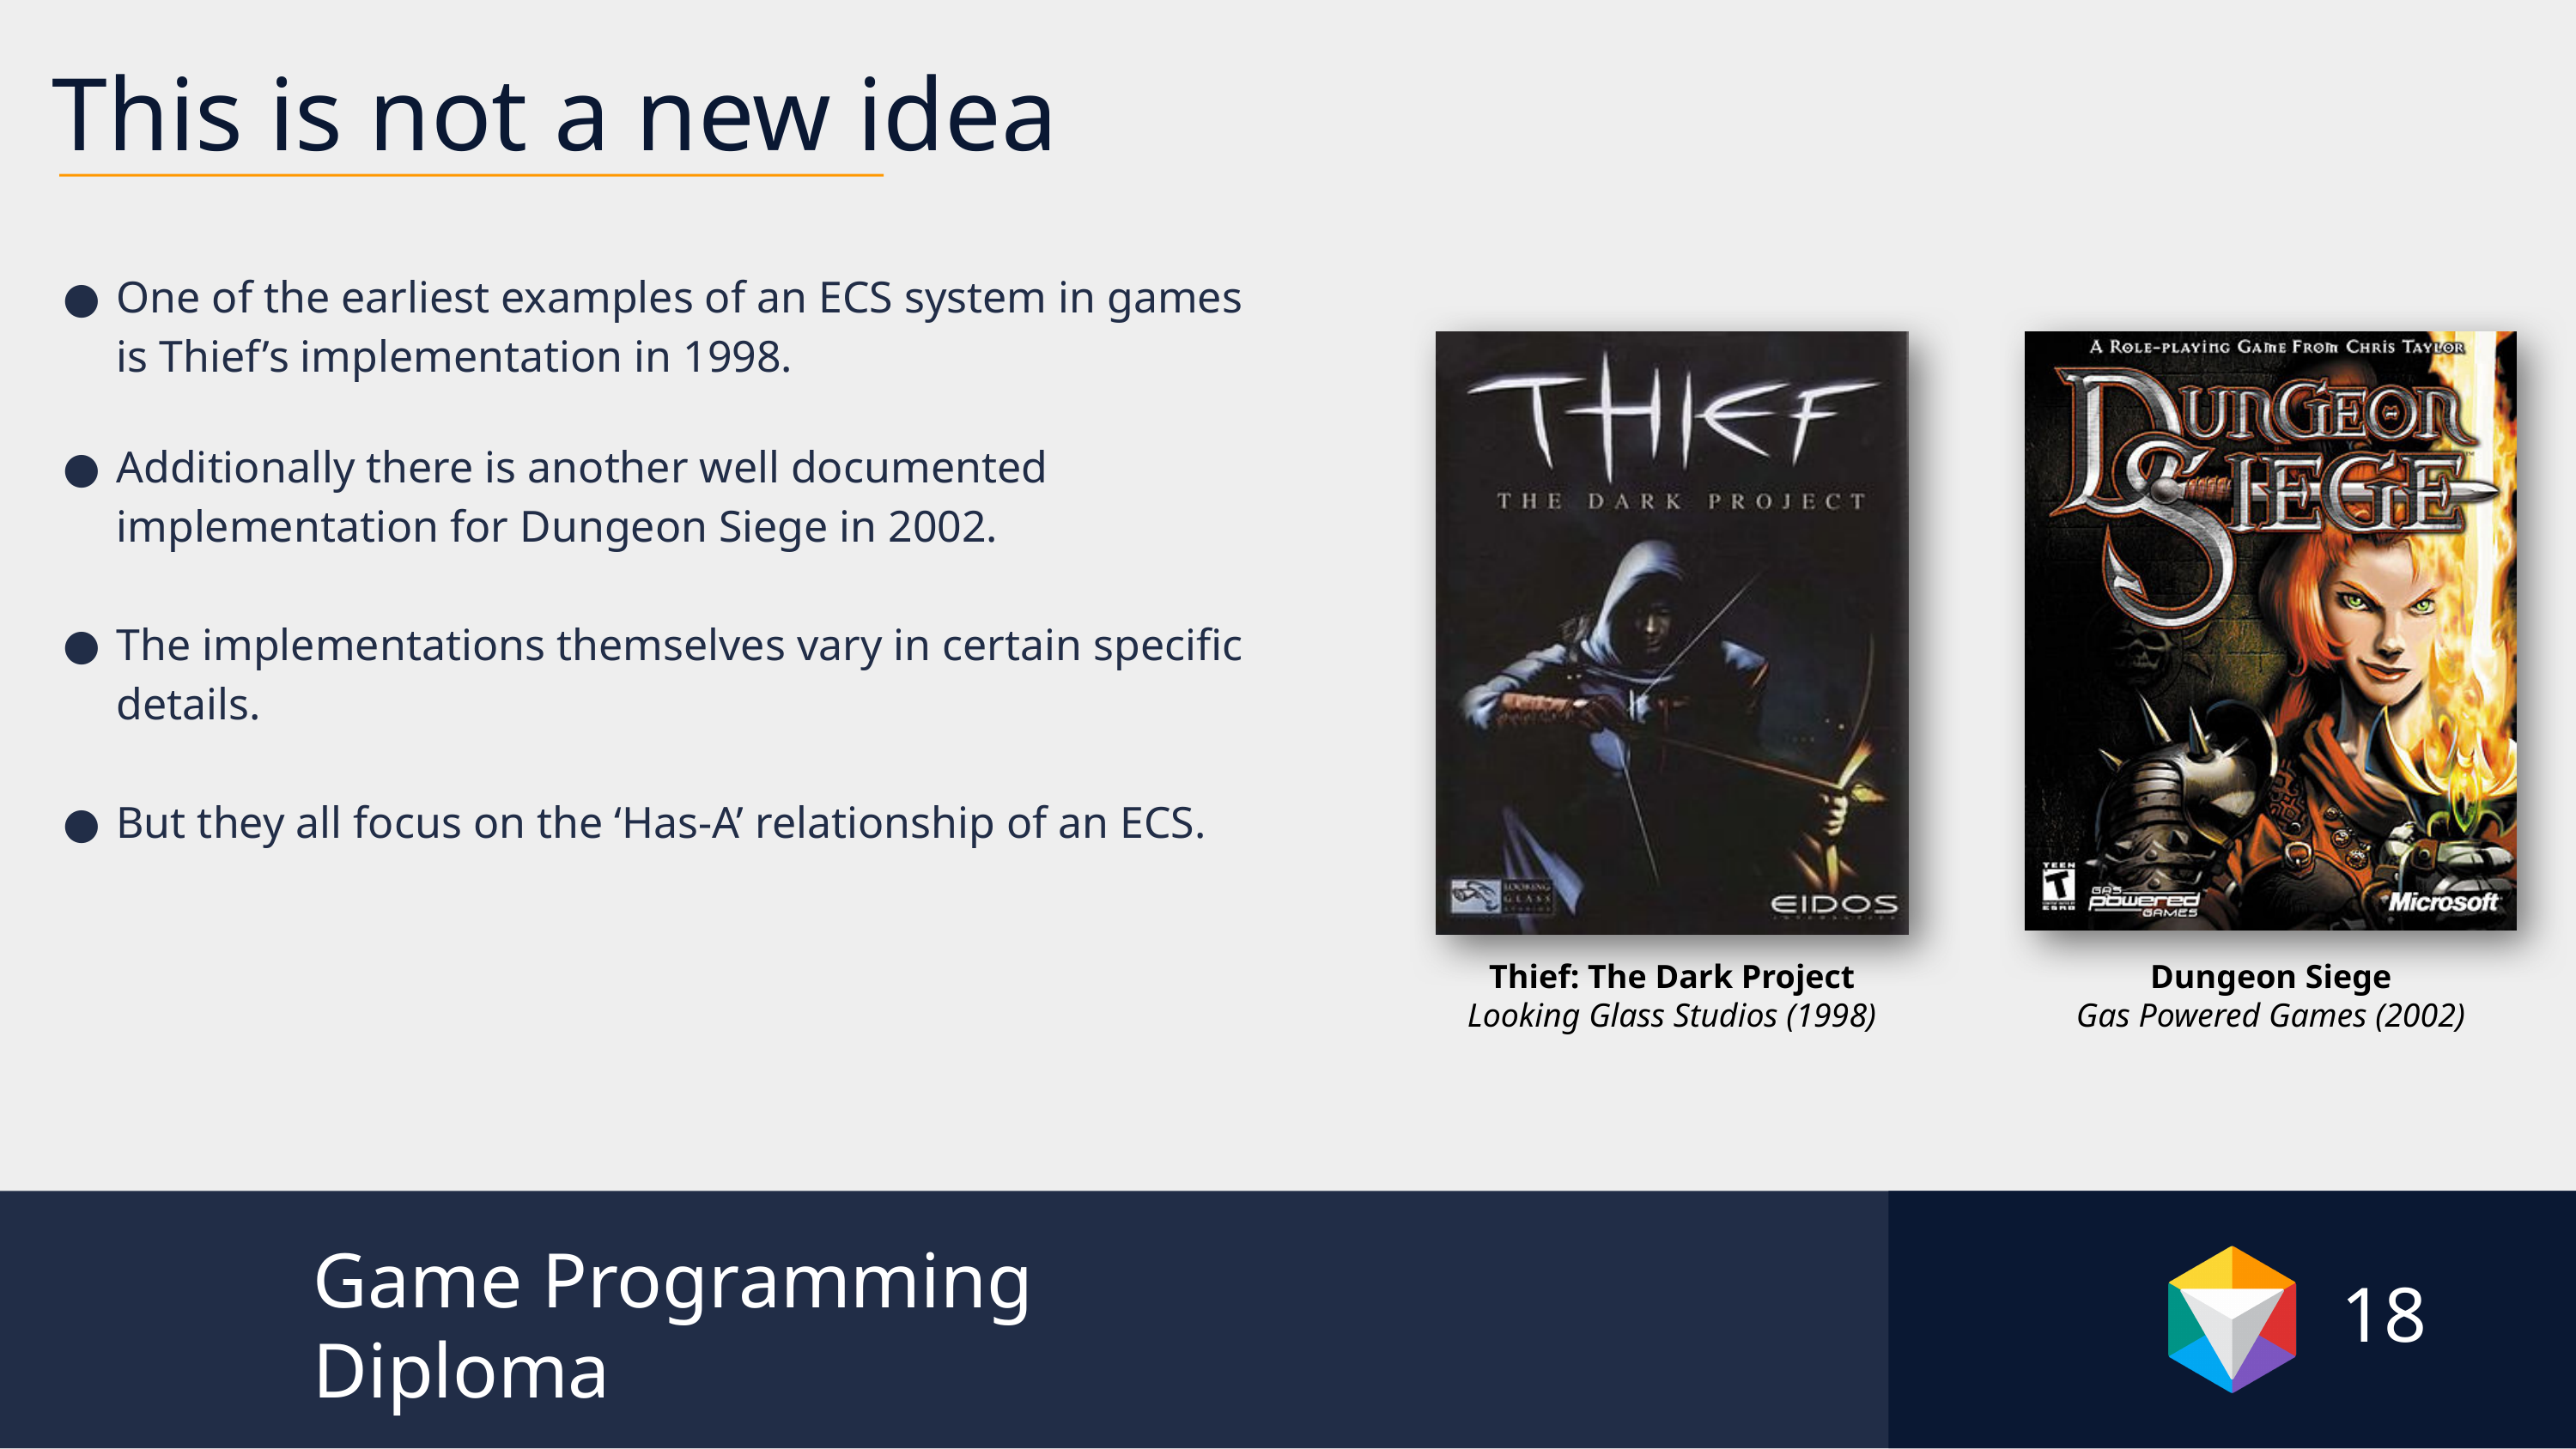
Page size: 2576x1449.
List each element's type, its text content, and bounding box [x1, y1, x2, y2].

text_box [2016, 331, 2526, 1041]
list One of the earliest examples of an ECS system in games is Thief’s implementation in 1998. Additionally there is another well documented implementation for Dungeon Siege in 2002. The implementations themselves vary in certain specific details. But they all focus on the ‘Has-A’ relationship of an ECS. [26, 236, 1306, 1155]
picture [2137, 1224, 2327, 1415]
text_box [1417, 331, 1928, 1041]
text_box 18 [2341, 1262, 2447, 1374]
title This is not a new idea [26, 15, 1780, 207]
